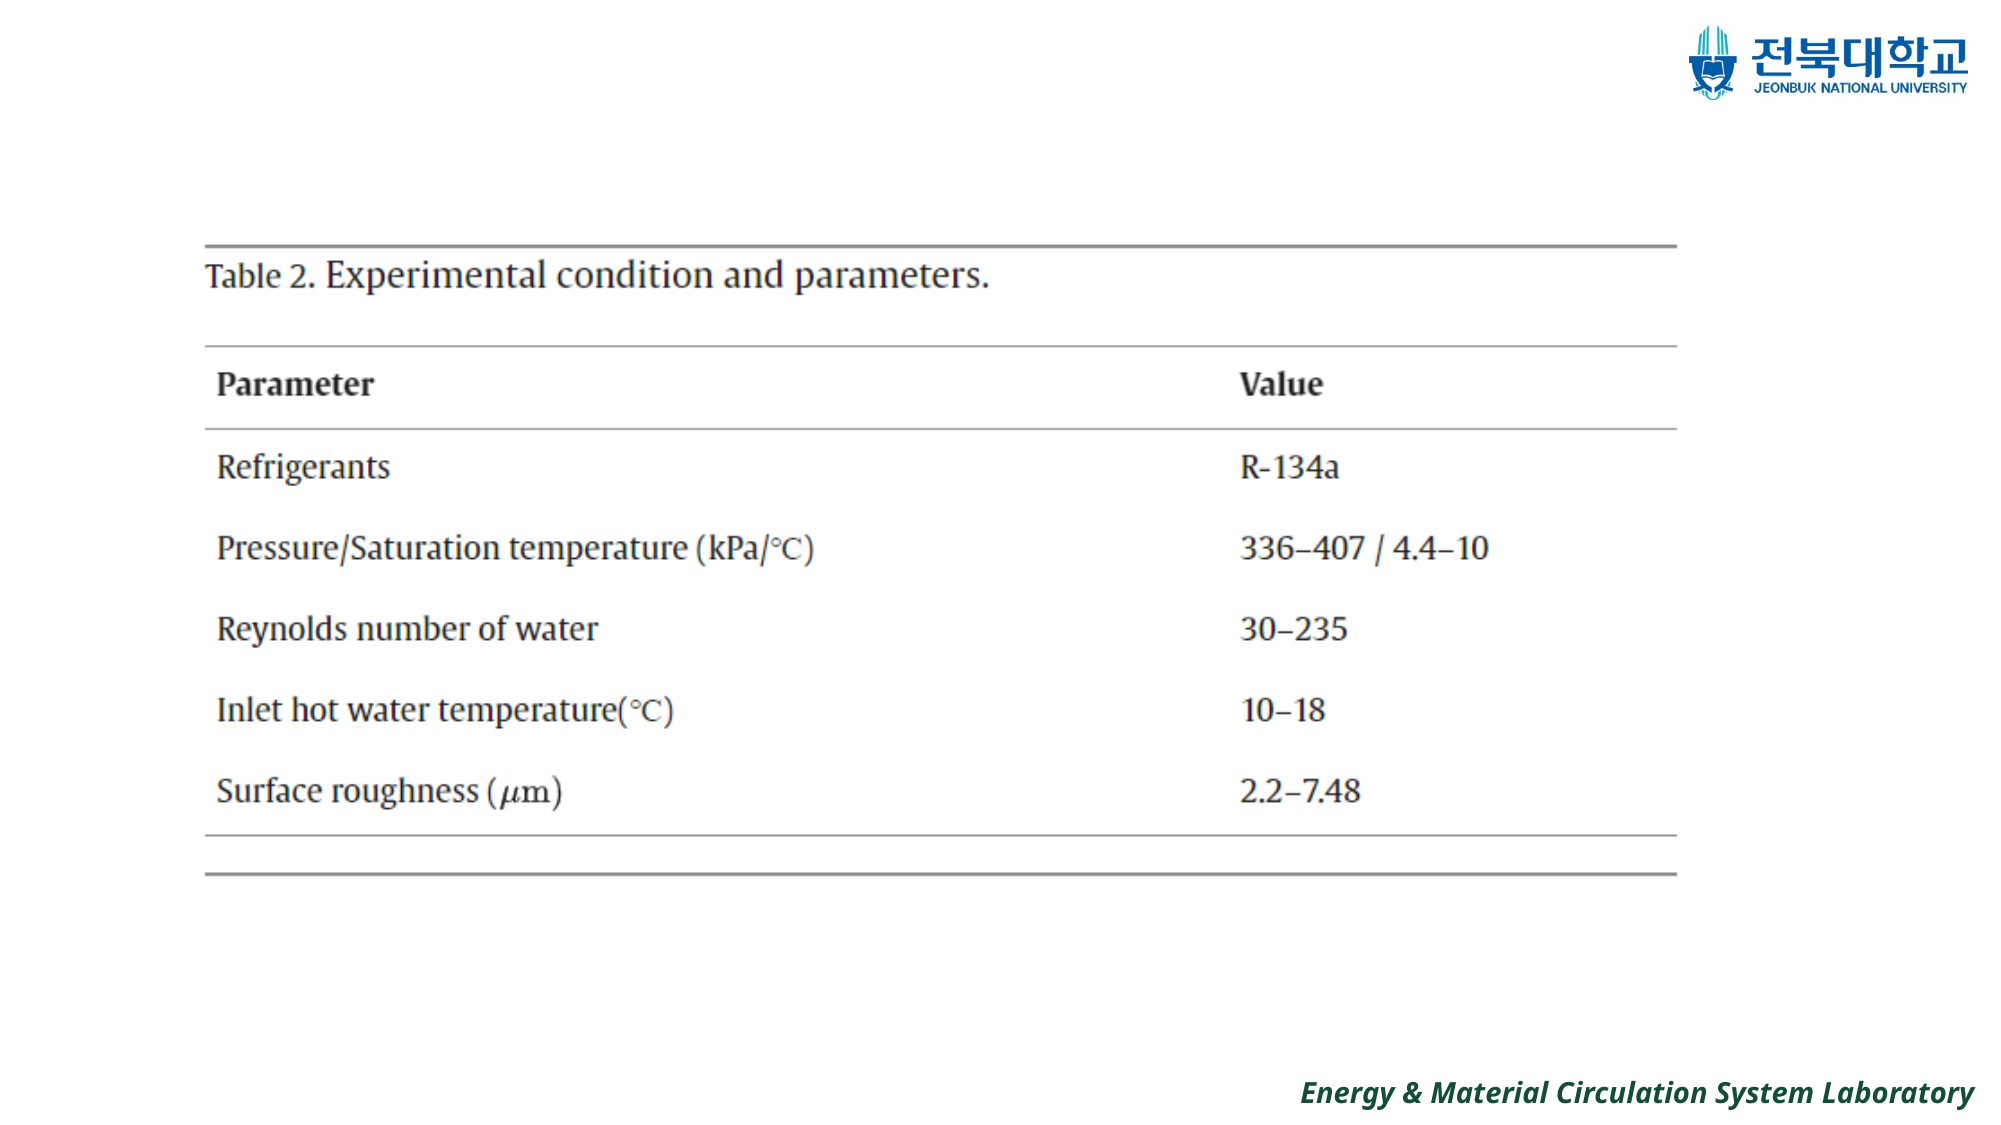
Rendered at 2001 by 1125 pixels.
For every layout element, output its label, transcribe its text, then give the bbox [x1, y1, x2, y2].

text_box Energy & Material Circulation System Laboratory [1285, 1066, 1990, 1117]
picture [1688, 24, 1968, 100]
picture [199, 236, 1690, 889]
